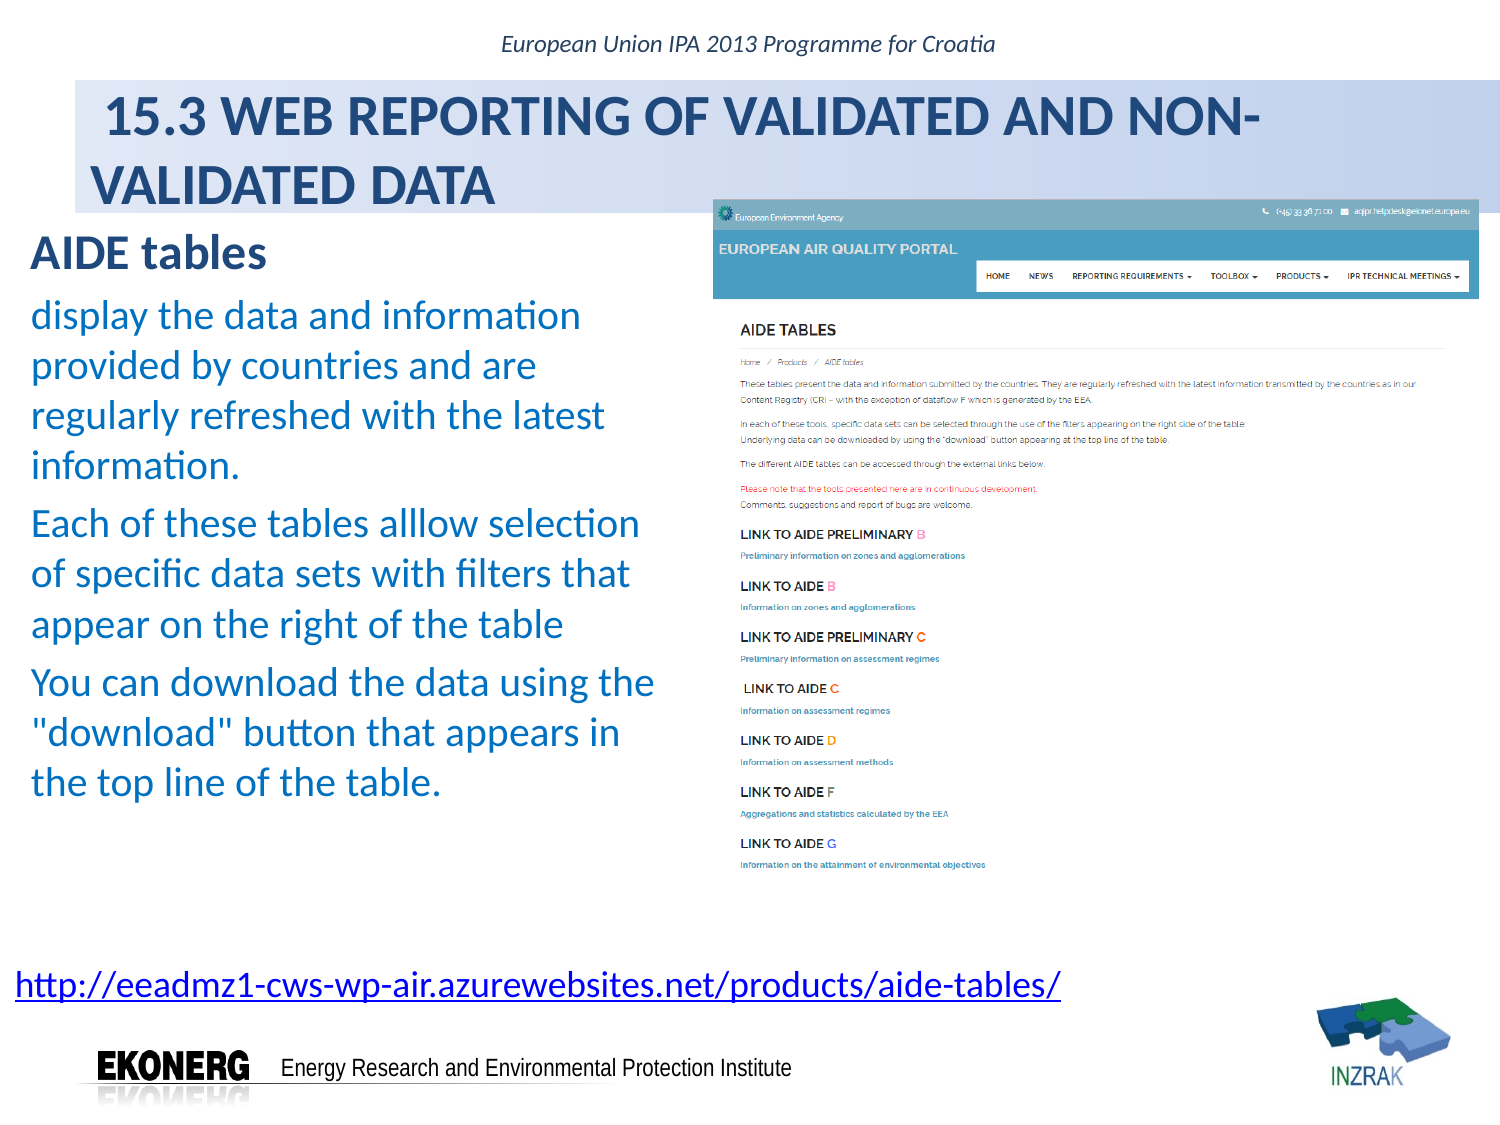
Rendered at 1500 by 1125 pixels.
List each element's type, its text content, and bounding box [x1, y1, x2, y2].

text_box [61, 1038, 636, 1112]
title 15.3 WEB REPORTING OF VALIDATED AND NON-VALIDATED DATA [75, 80, 1500, 213]
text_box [72, 1043, 812, 1112]
text_box http://eeadmz1-cws-wp-air.azurewebsites.net/products/aide-tables/ [0, 952, 1428, 1012]
picture [1315, 996, 1451, 1093]
text_box European Union IPA 2013 Programme for Croatia [0, 23, 1498, 71]
picture [713, 199, 1479, 874]
text_box AIDE tables display the data and information provided by countries and are regularly refreshed with the latest information. Each of these tables alllow selection of specific data sets with filters that appear on the right of the table You can download the data using the "download" button that appears in the top line of the table. [16, 212, 693, 813]
